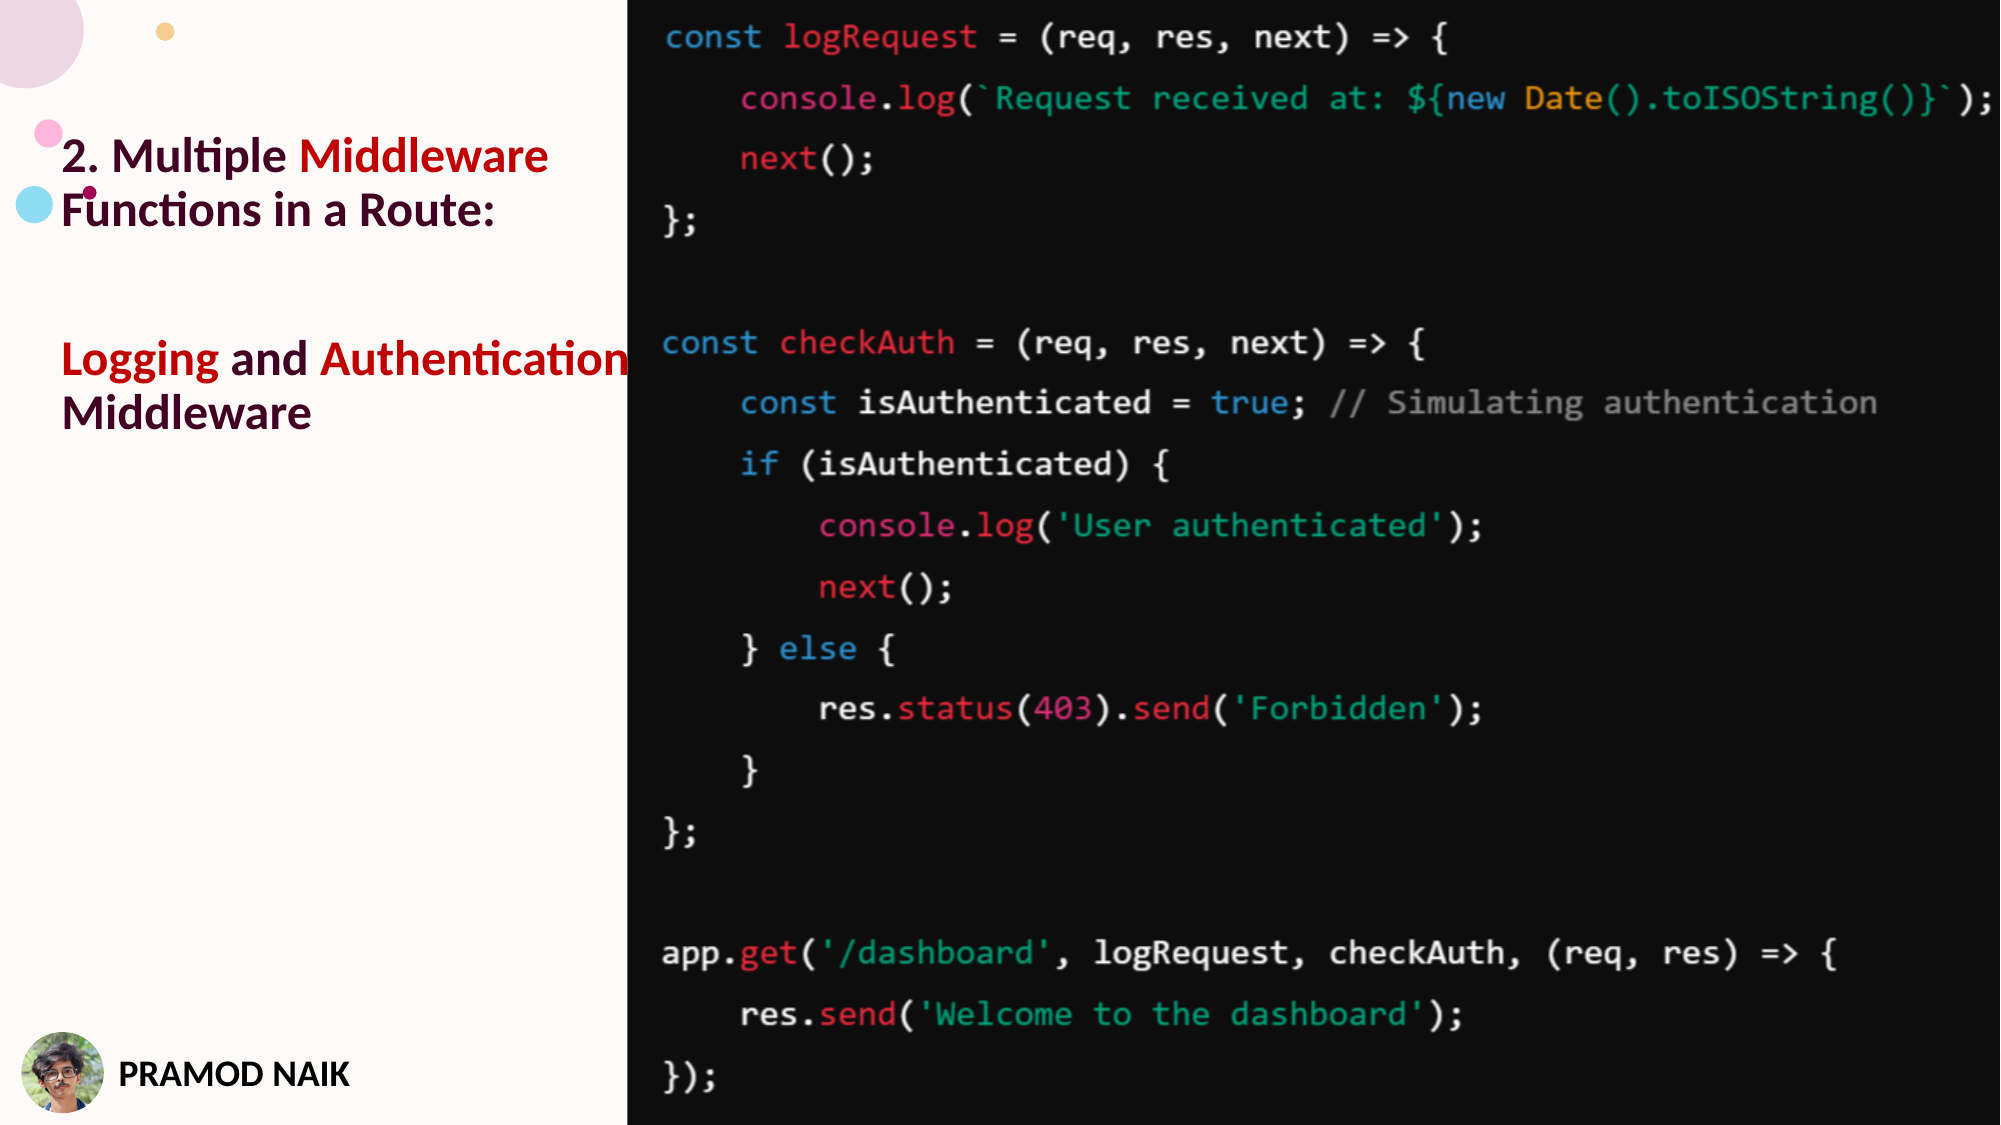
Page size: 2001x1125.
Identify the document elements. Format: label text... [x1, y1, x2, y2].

picture [21, 1031, 104, 1114]
picture [627, 0, 2000, 1125]
list 2. Multiple Middleware Functions in a Route: Logging and Authentication Middleware [46, 121, 627, 1014]
